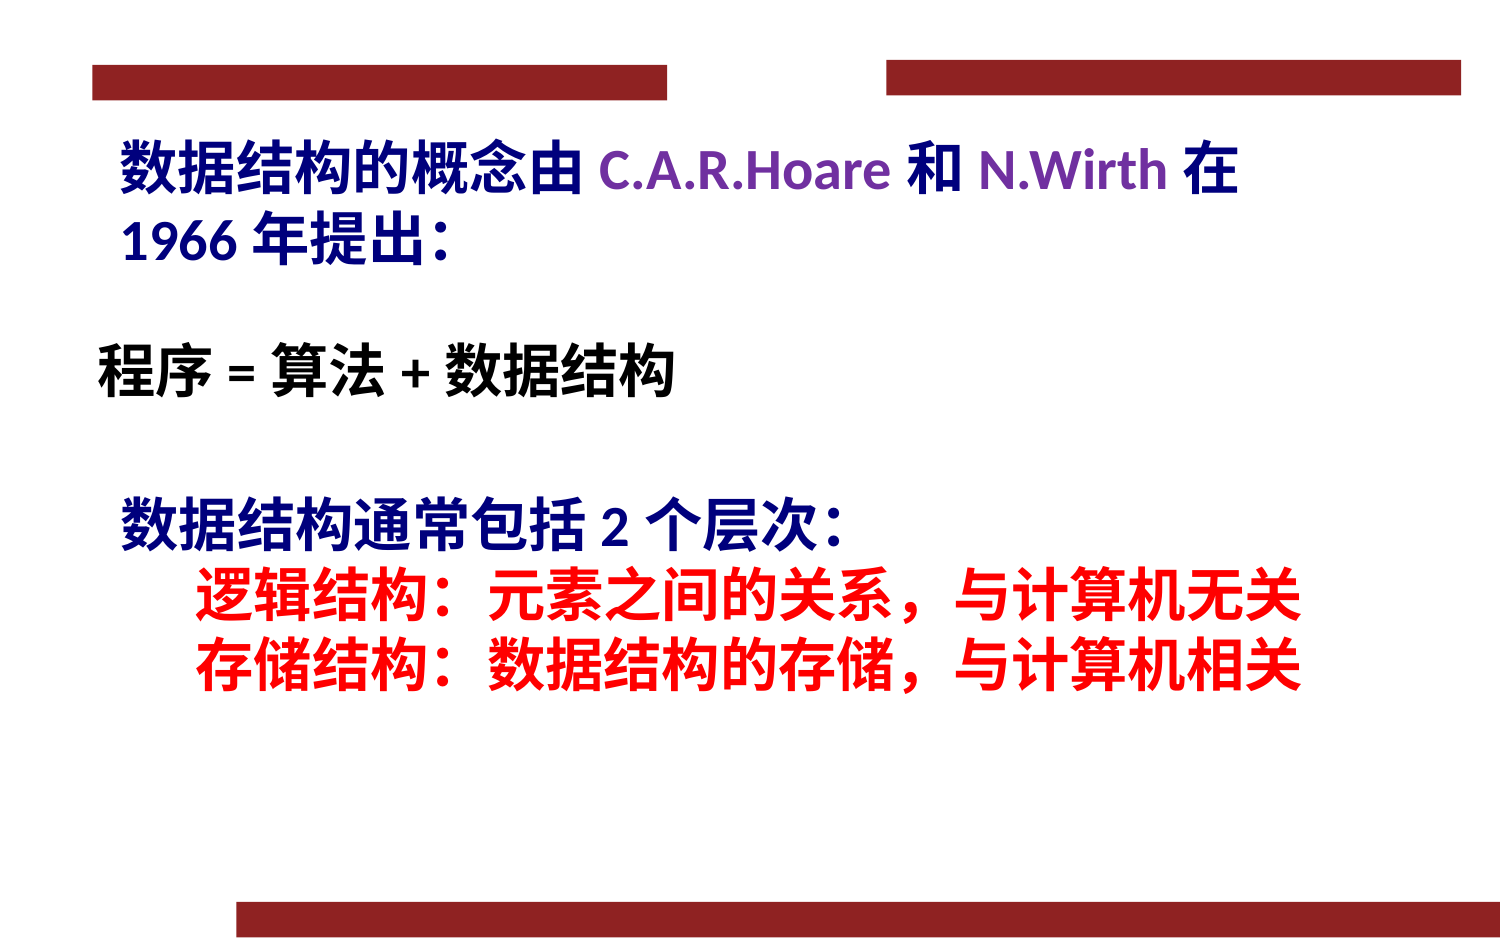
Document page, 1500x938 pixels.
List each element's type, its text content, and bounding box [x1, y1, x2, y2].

text_box 程序=算法+数据结构 [82, 326, 693, 412]
text_box 数据结构通常包括2个层次： 逻辑结构：元素之间的关系，与计算机无关 存储结构：数据结构的存储，与计算机相关 [106, 480, 1469, 776]
text_box 数据结构的概念由C.A.R.Hoare和N.Wirth在1966年提出： [105, 124, 1376, 279]
